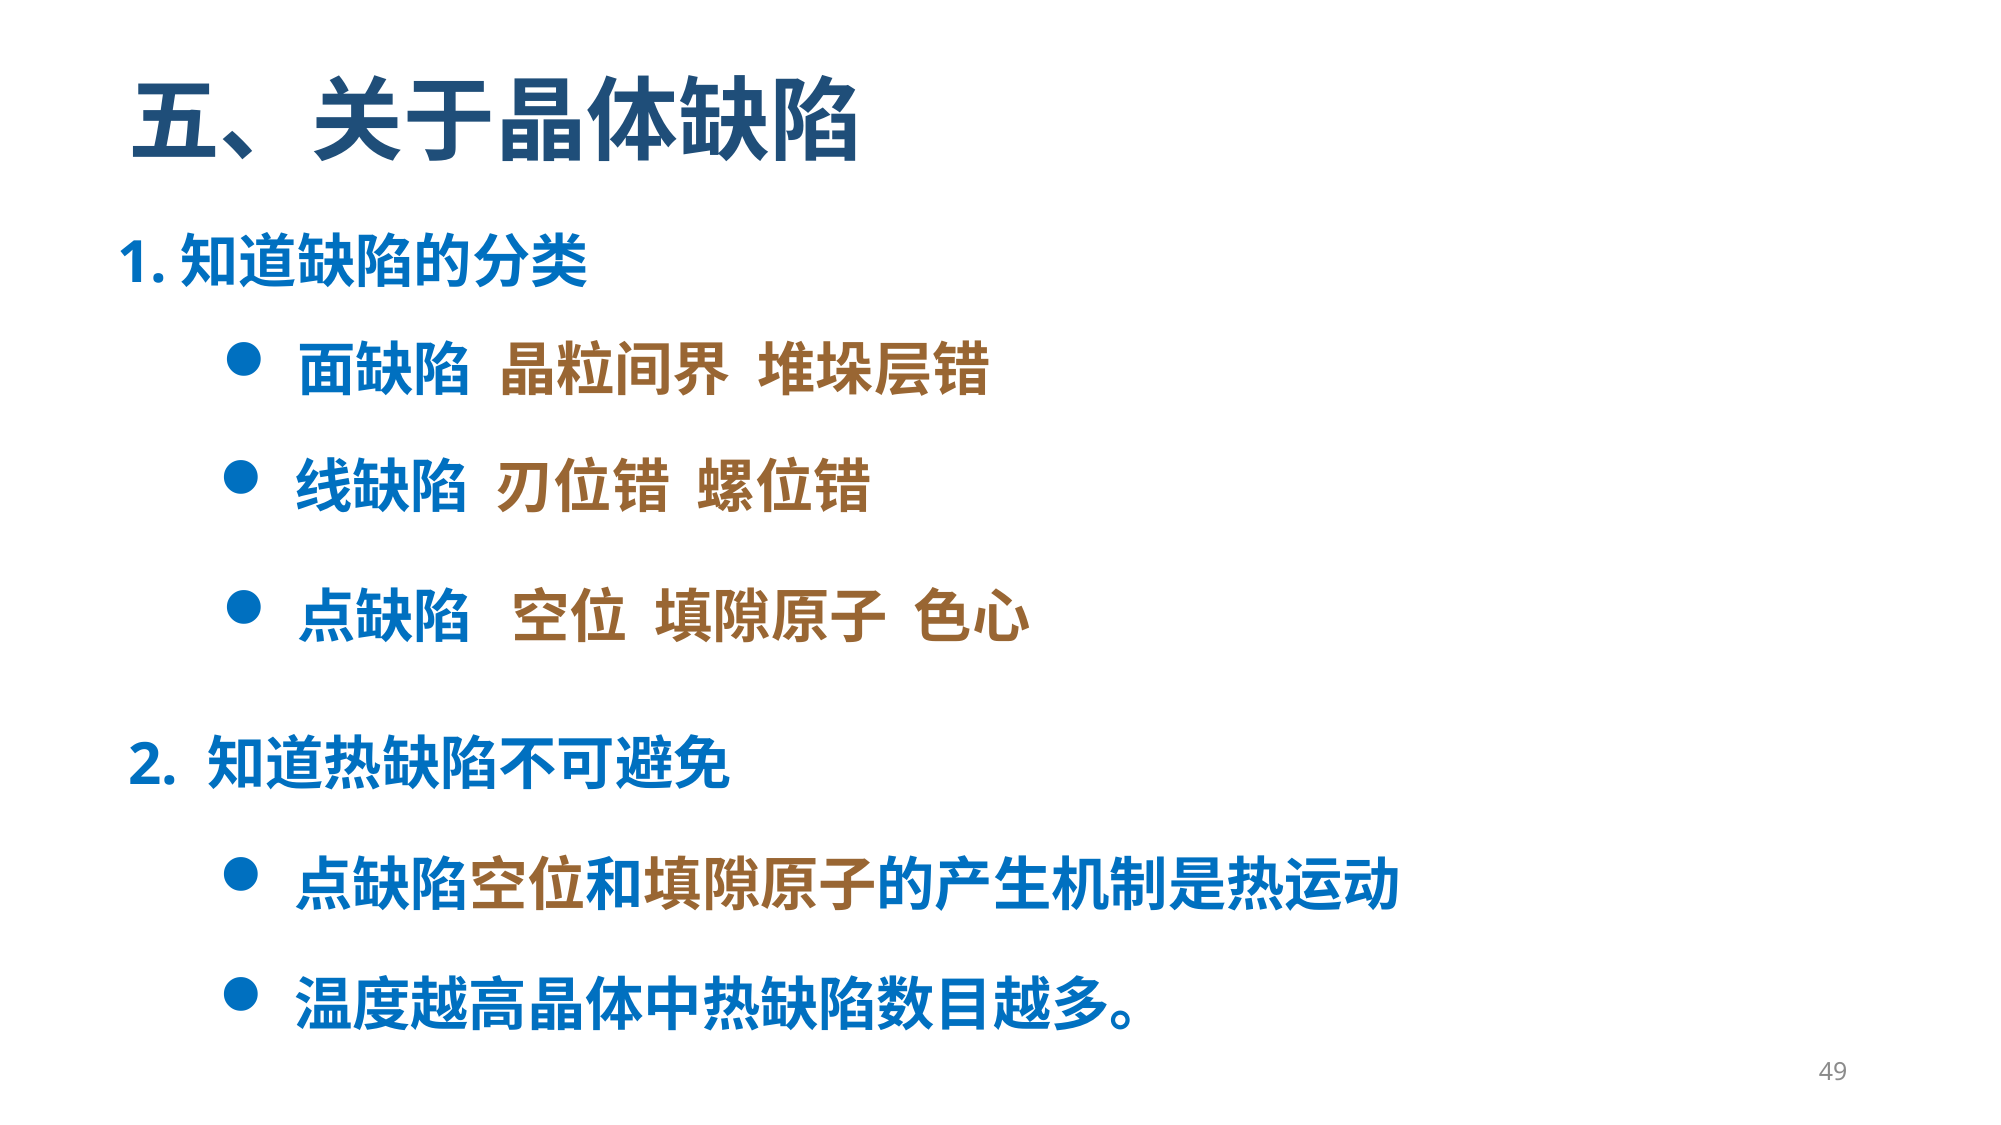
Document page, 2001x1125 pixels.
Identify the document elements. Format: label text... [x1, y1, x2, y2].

text_box 线缺陷 刃位错 螺位错 [204, 431, 1205, 527]
text_box 温度越高晶体中热缺陷数目越多。 [204, 949, 1205, 1045]
text_box 点缺陷 空位 填隙原子 色心 [207, 561, 1208, 657]
text_box 五、关于晶体缺陷 [113, 54, 1114, 179]
text_box 2. 知道热缺陷不可避免 [113, 708, 1114, 804]
text_box 1.知道缺陷的分类 [102, 205, 1103, 301]
text_box 面缺陷 晶粒间界 堆垛层错 [207, 313, 1208, 410]
slide_number 49 [1412, 1042, 1863, 1103]
text_box 点缺陷空位和填隙原子的产生机制是热运动 [204, 828, 1517, 925]
